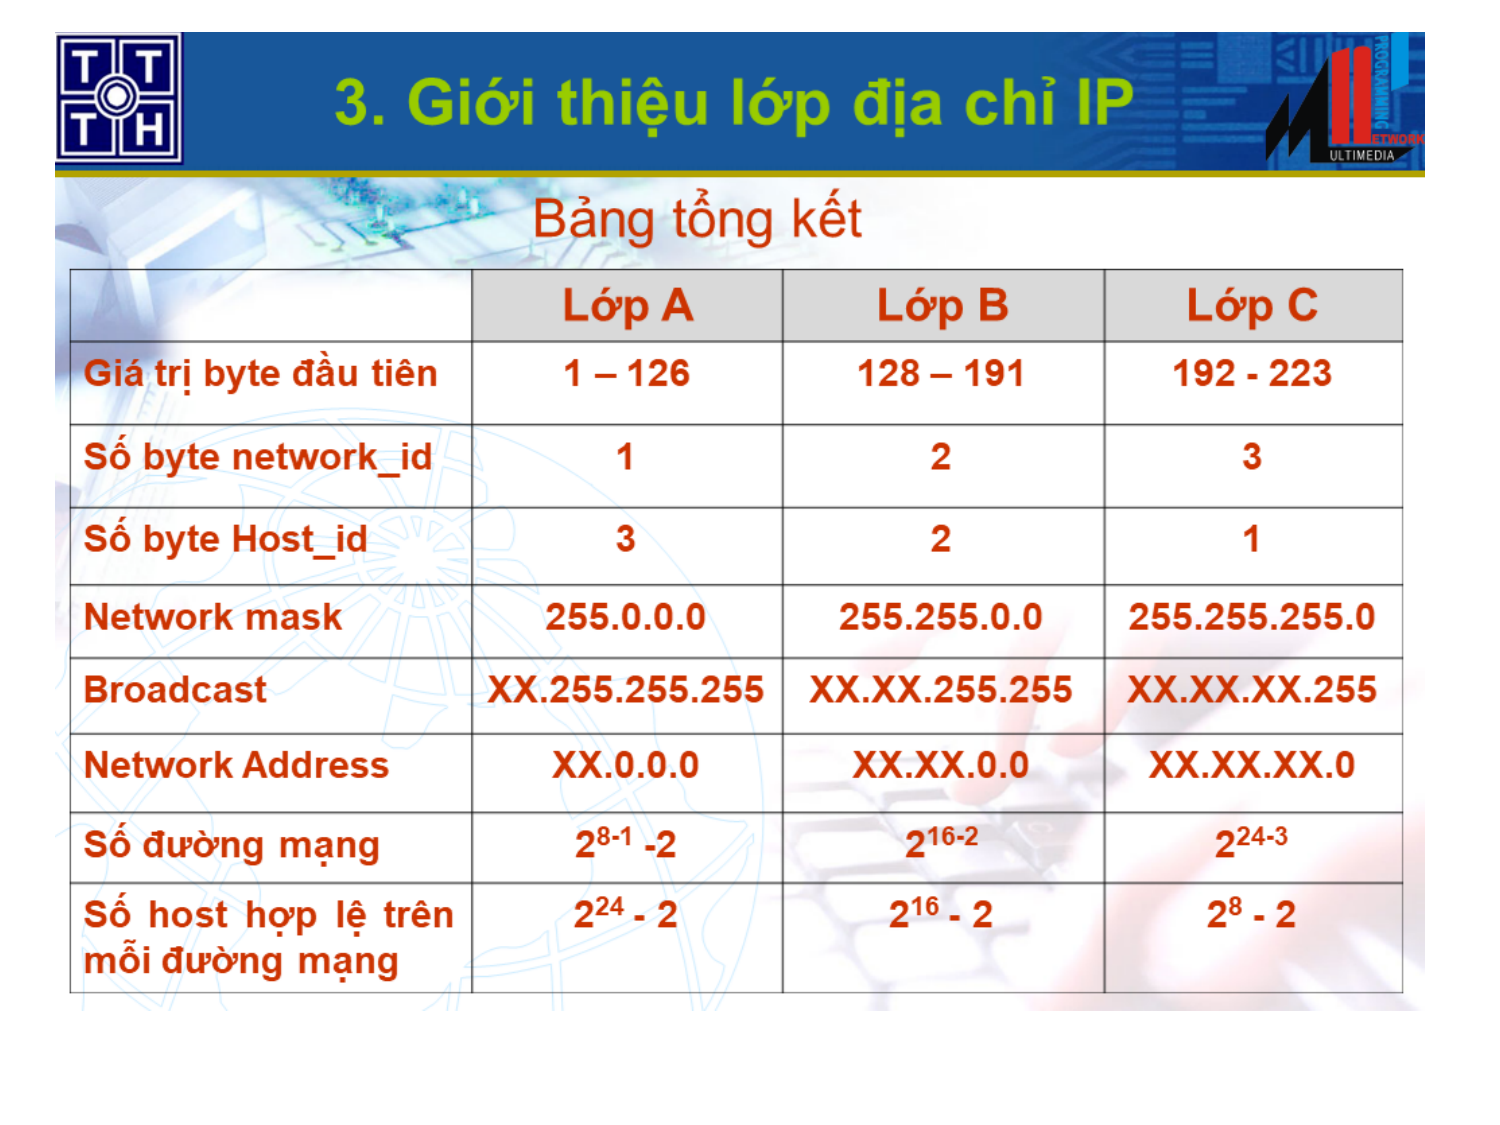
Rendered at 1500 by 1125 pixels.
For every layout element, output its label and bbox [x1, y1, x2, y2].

picture [55, 31, 1426, 1012]
